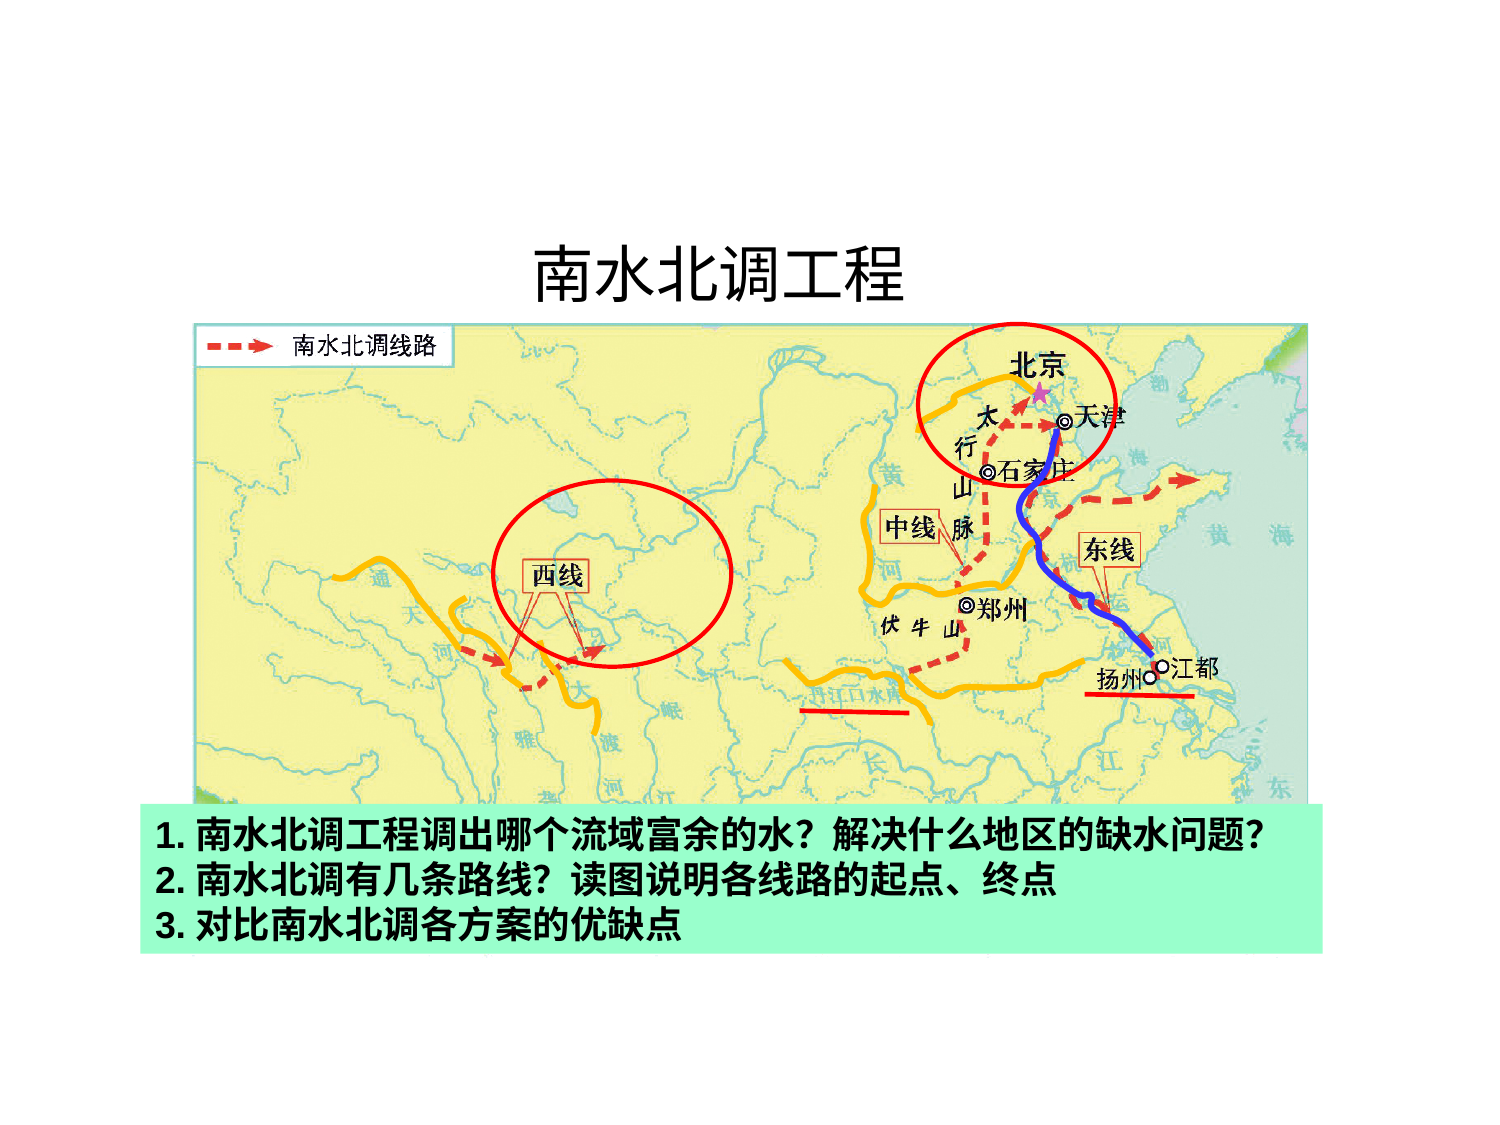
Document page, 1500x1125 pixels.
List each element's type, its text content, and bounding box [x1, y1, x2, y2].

text_box 南水北调工程 [404, 227, 1034, 318]
text_box 1.南水北调工程调出哪个流域富余的水？解决什么地区的缺水问题？ 2.南水北调有几条路线？读图说明各线路的起点、终点 3.对比南水北调各方案的优缺点 [1313, 803, 1323, 954]
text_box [1084, 693, 1195, 697]
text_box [799, 710, 910, 714]
text_box 1.南水北调工程调出哪个流域富余的水？解决什么地区的缺水问题？ 2.南水北调有几条路线？读图说明各线路的起点、终点 3.对比南水北调各方案的优缺点 [140, 803, 186, 954]
picture [191, 322, 1309, 972]
